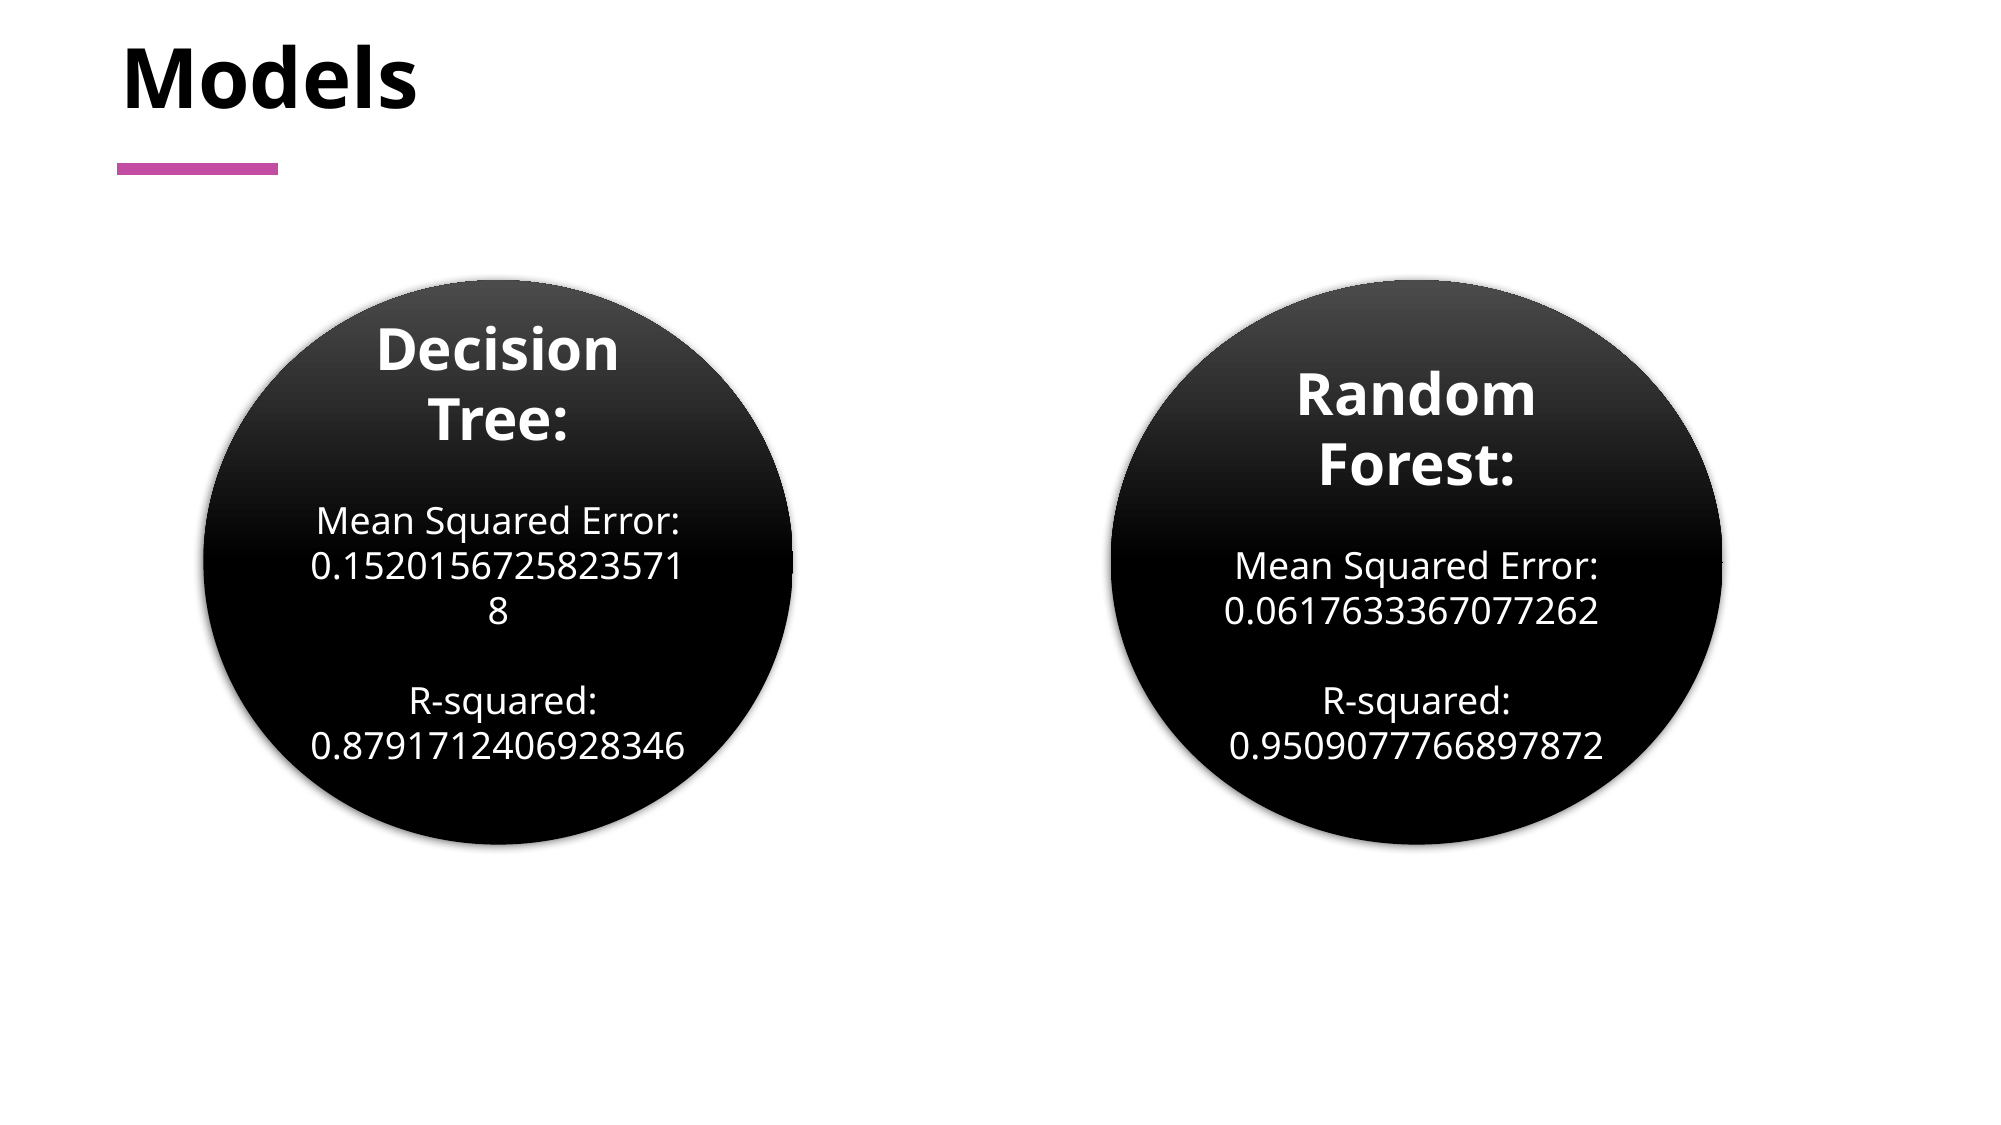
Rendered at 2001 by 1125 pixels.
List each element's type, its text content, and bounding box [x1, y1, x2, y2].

title Models [105, 18, 1892, 198]
text_box Random Forest: Mean Squared Error: 0.0617633367077262 R-squared: 0.9509077766897872 [1110, 280, 1723, 845]
text_box Decision Tree: Mean Squared Error: 0.15201567258235718 R-squared: 0.8791712406928346 [203, 280, 793, 845]
